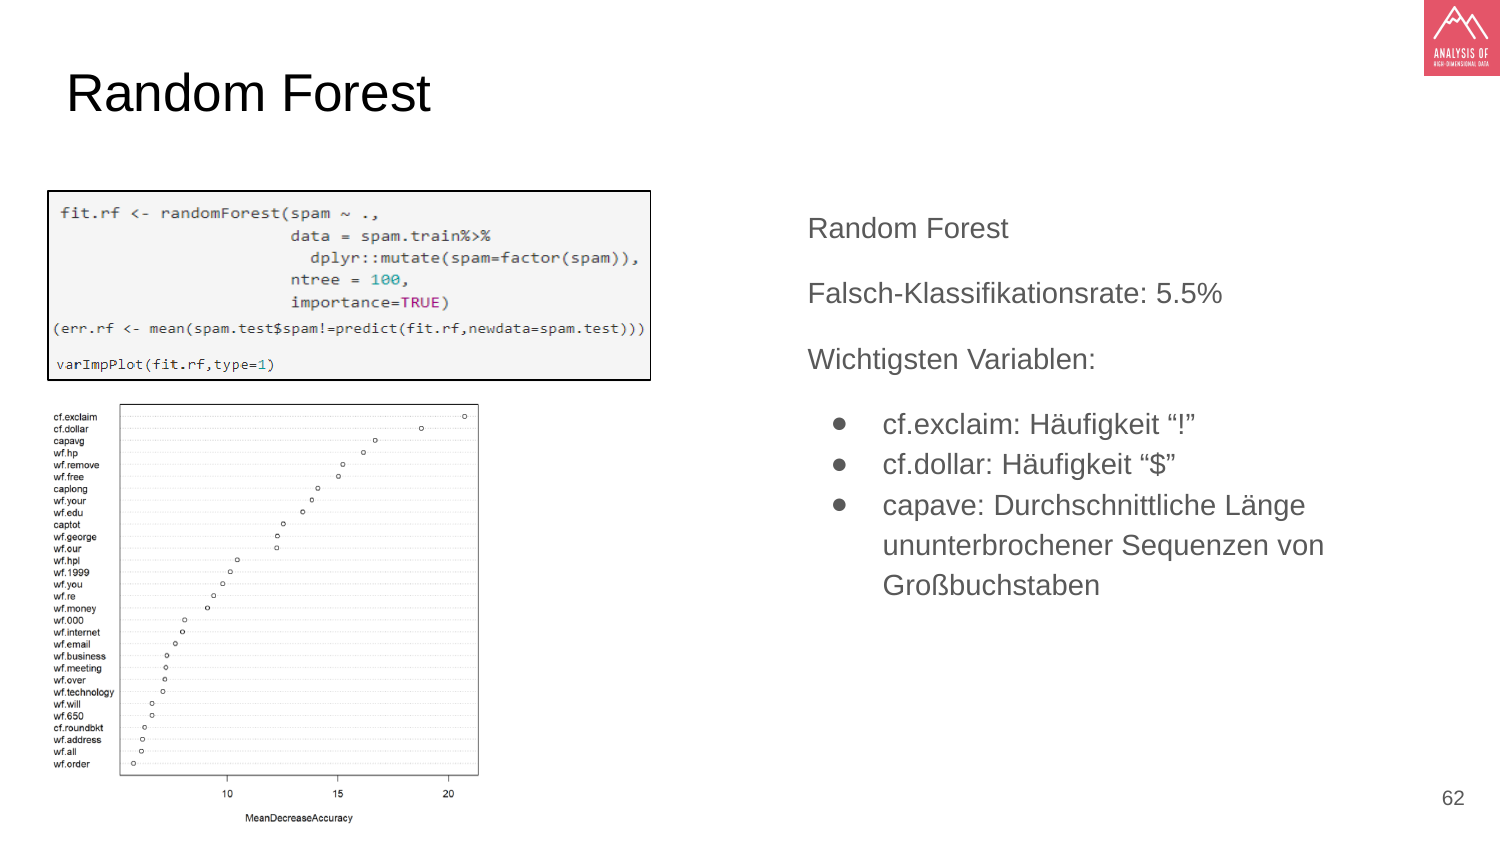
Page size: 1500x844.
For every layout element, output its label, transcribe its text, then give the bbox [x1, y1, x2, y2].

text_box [47, 192, 650, 382]
picture [1424, 0, 1500, 76]
title Random Forest [51, 43, 1449, 138]
list Random Forest Falsch-Klassifikationsrate: 5.5% Wichtigsten Variablen: cf.exclaim: Häufigkeit “!” cf.dollar: Häufigkeit “$” capave: Durchschnittliche Länge ununterbrochener Sequenzen von Großbuchstaben [792, 189, 1449, 750]
slide_number ‹#› [1389, 764, 1480, 830]
picture [47, 396, 482, 825]
